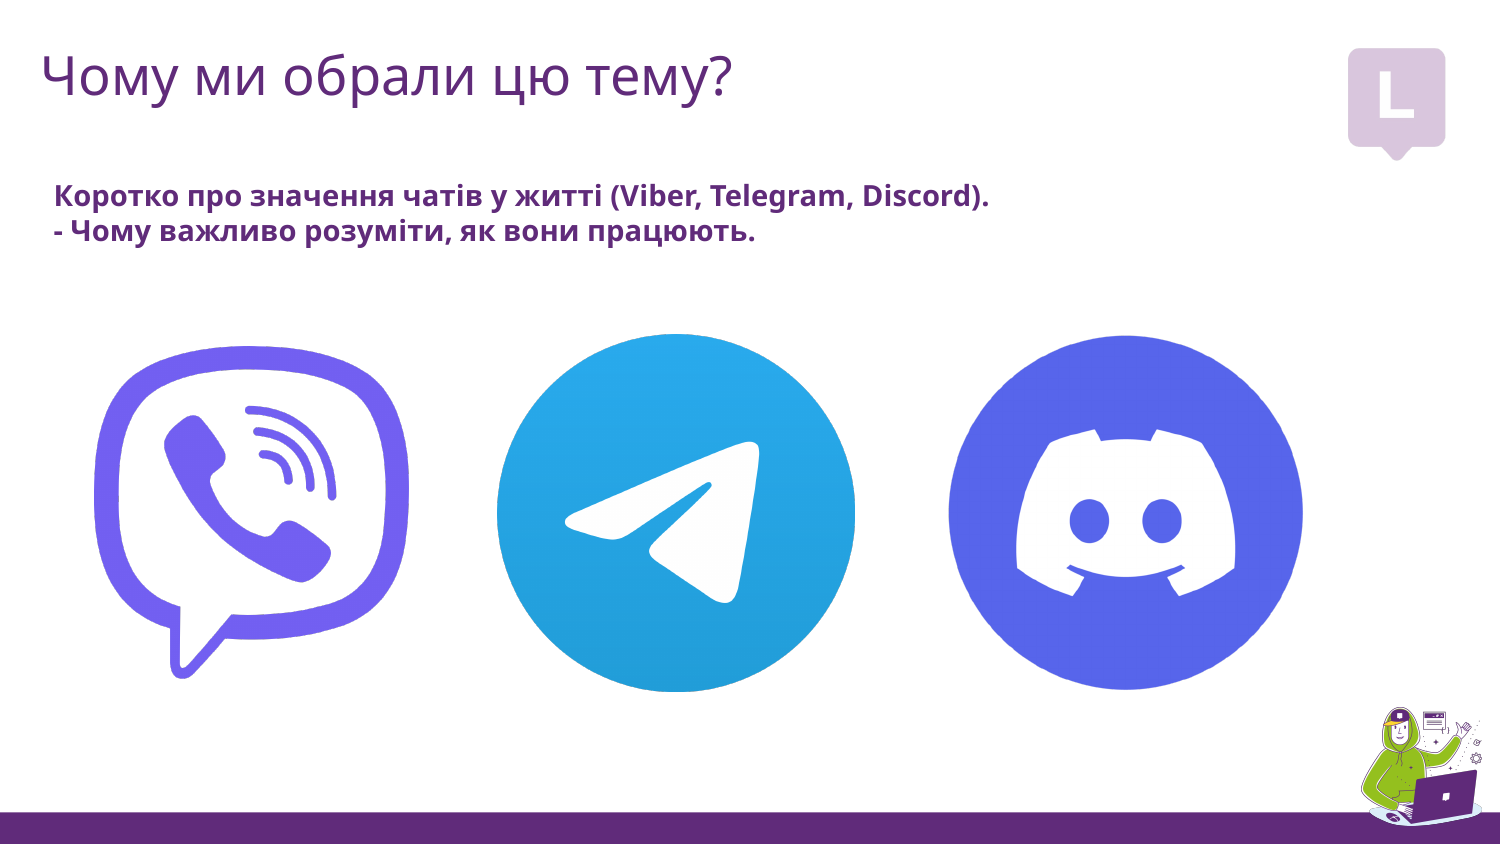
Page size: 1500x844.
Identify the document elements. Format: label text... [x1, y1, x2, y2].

text_box Коротко про значення чатів у житті (Viber, Telegram, Discord). - Чому важливо розуміти, як вони працюють. [38, 162, 1125, 333]
text_box Чому ми обрали цю тему? [25, 26, 1388, 122]
picture [496, 333, 855, 692]
picture [93, 346, 409, 679]
picture [1361, 707, 1482, 826]
picture [891, 278, 1360, 747]
